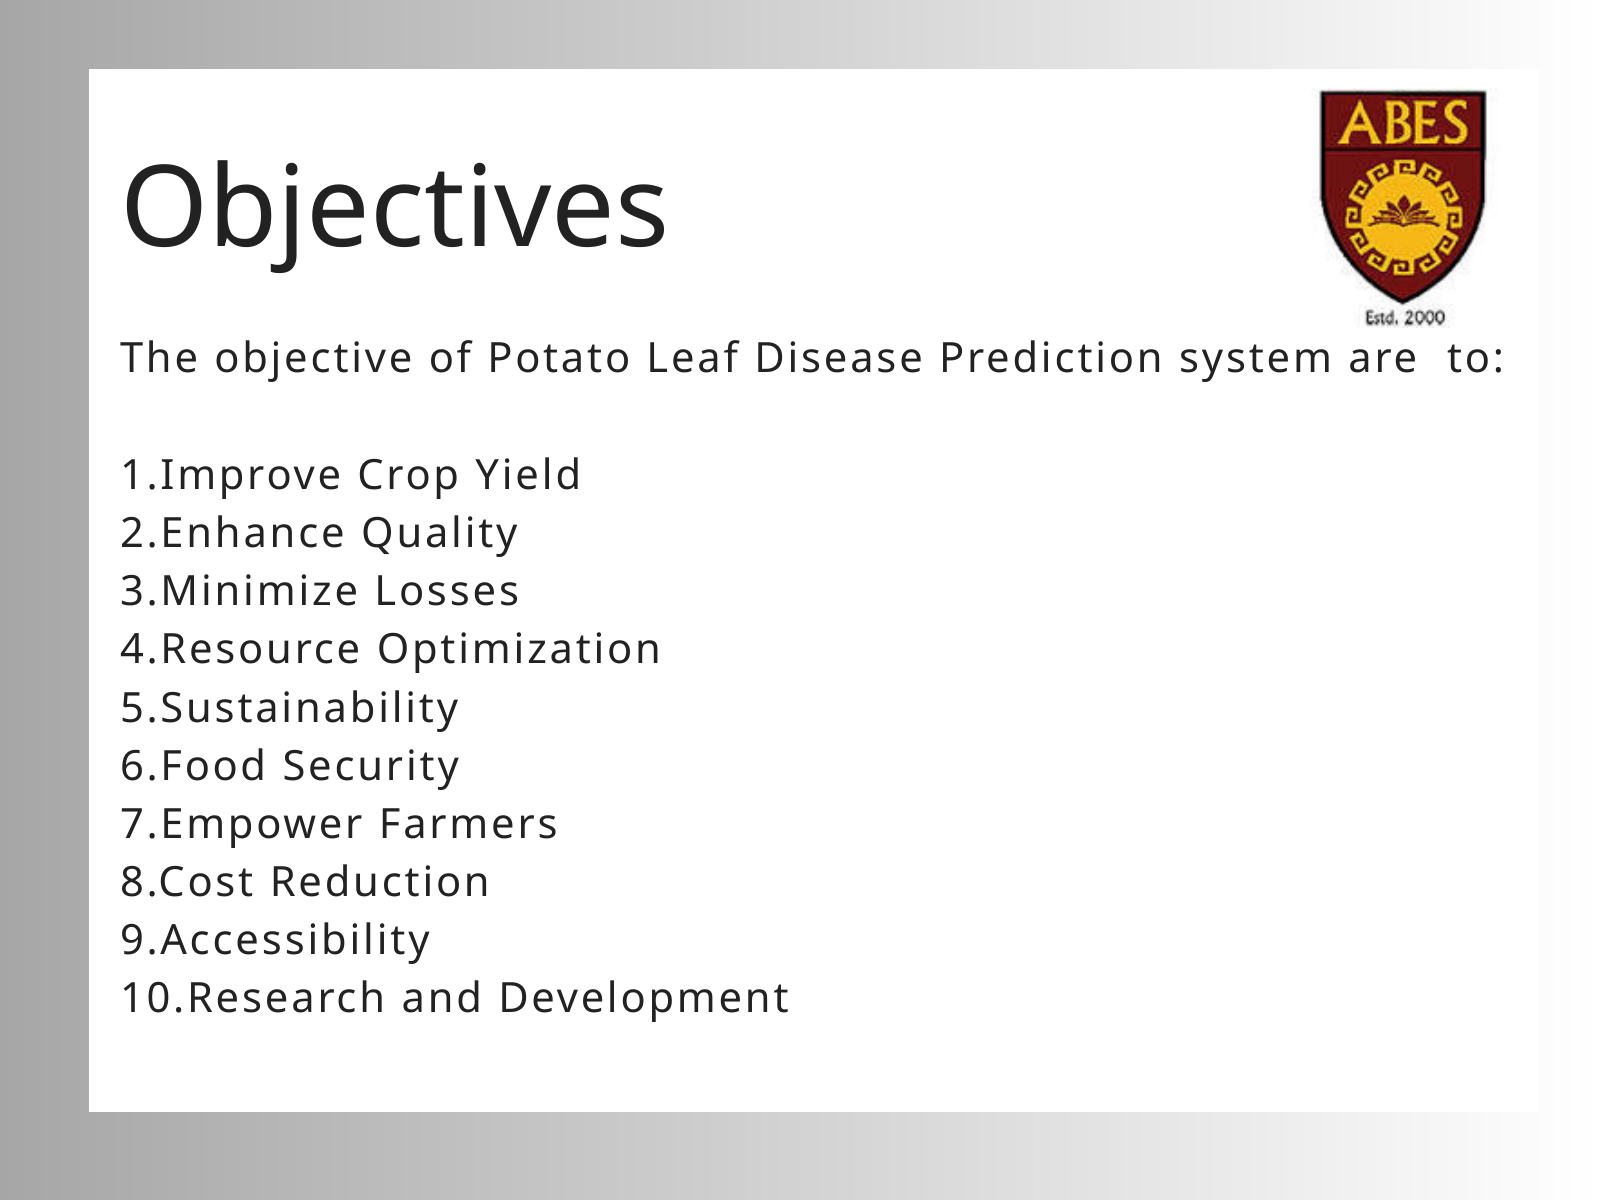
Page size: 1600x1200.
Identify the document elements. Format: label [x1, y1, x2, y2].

text_box [88, 68, 1540, 1113]
